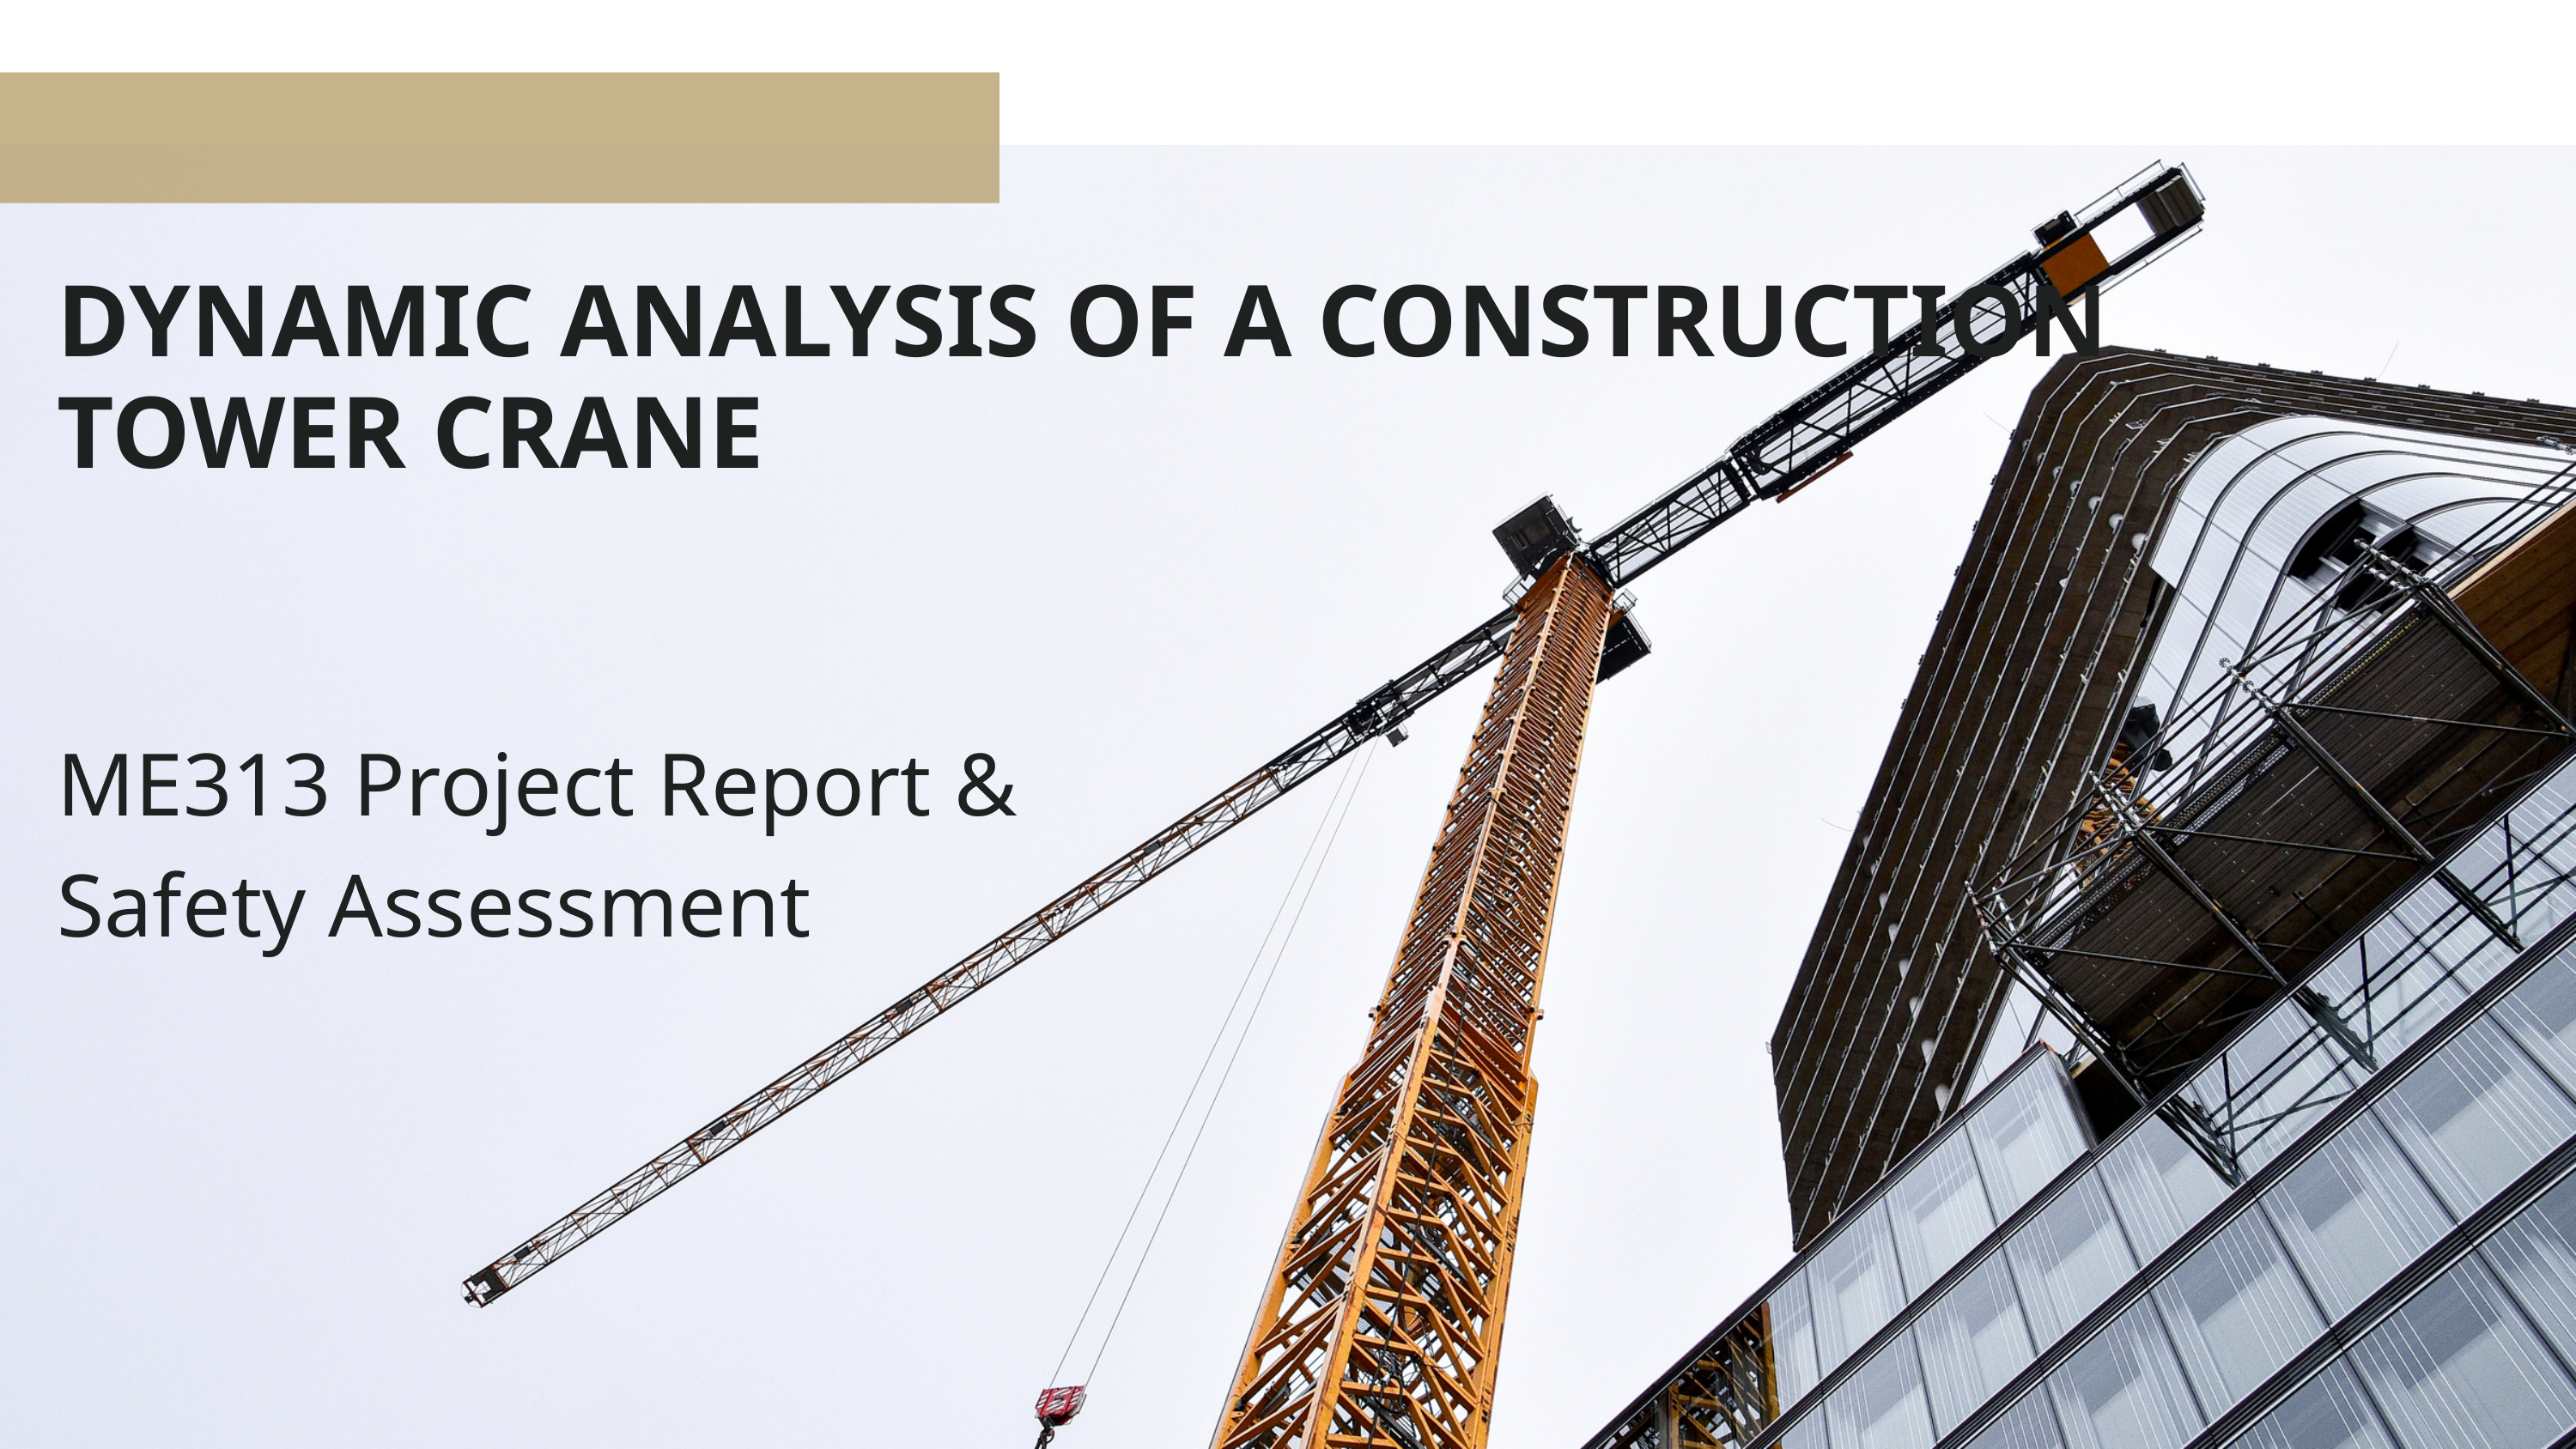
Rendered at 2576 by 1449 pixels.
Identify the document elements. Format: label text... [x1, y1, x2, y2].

text_box ME313 Project Report & Safety Assessment [57, 712, 1180, 955]
text_box DYNAMIC ANALYSIS OF A CONSTRUCTION TOWER CRANE [57, 265, 2116, 488]
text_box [0, 0, 2576, 145]
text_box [0, 72, 1000, 203]
text_box [0, 155, 2576, 1449]
